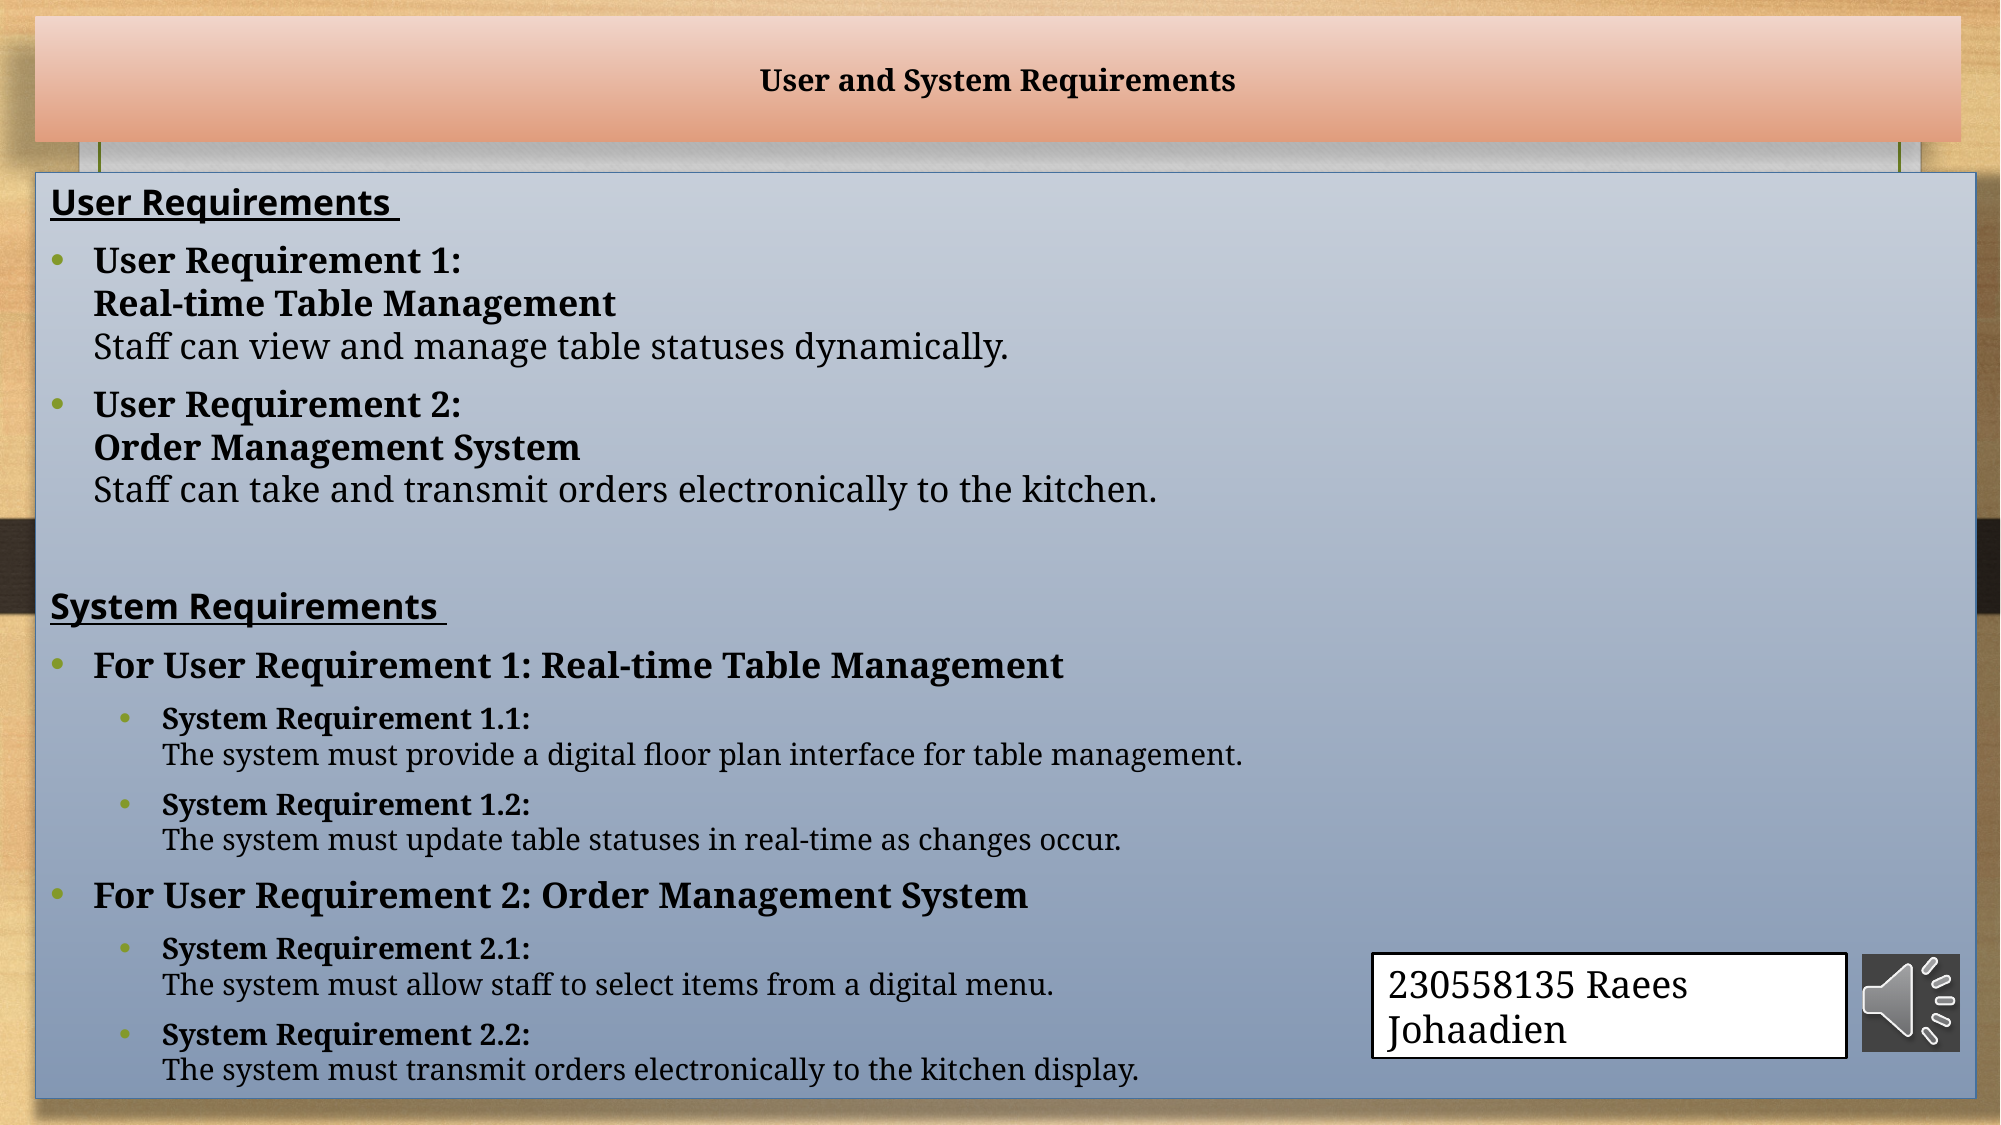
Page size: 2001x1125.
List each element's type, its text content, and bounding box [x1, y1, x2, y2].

list User Requirements User Requirement 1: Real-time Table Management Staff can view and manage table statuses dynamically. User Requirement 2: Order Management System Staff can take and transmit orders electronically to the kitchen. System Requirements For User Requirement 1: Real-time Table Management System Requirement 1.1: The system must provide a digital floor plan interface for table management. System Requirement 1.2: The system must update table statuses in real-time as changes occur. For User Requirement 2: Order Management System System Requirement 2.1: The system must allow staff to select items from a digital menu. System Requirement 2.2: The system must transmit orders electronically to the kitchen display. [35, 172, 1977, 1099]
text_box 230558135 Raees Johaadien [1371, 952, 1848, 1059]
title User and System Requirements [35, 15, 1962, 142]
picture [0, 0, 2001, 1125]
